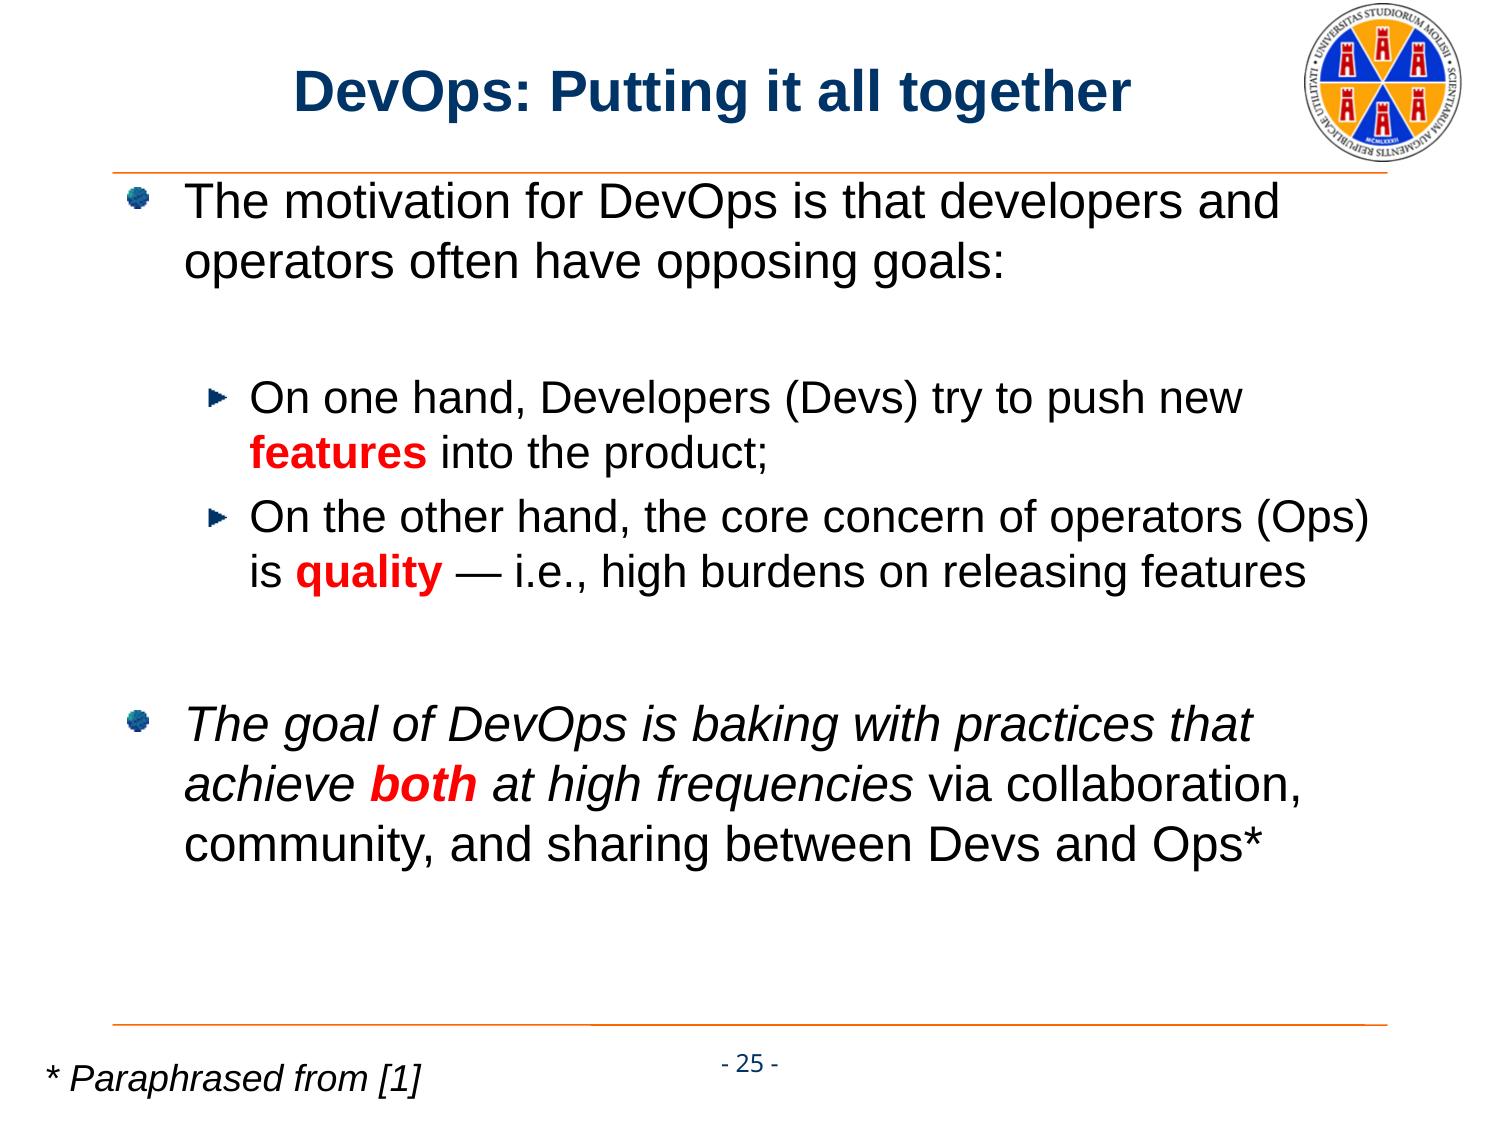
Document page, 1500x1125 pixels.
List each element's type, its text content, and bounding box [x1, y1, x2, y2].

picture [127, 710, 149, 732]
list The motivation for DevOps is that developers and operators often have opposing goals: On one hand, Developers (Devs) try to push new features into the product; On the other hand, the core concern of operators (Ops) is quality — i.e., high burdens on releasing features The goal of DevOps is baking with practices that achieve both at high frequencies via collaboration, community, and sharing between Devs and Ops* [112, 160, 1388, 946]
picture [202, 502, 227, 527]
slide_number - 25 - [670, 1039, 830, 1078]
title DevOps: Putting it all together [278, 18, 1211, 157]
text_box * Paraphrased from [1] [29, 1046, 437, 1107]
picture [127, 187, 149, 209]
picture [1269, 0, 1500, 166]
picture [202, 382, 227, 407]
